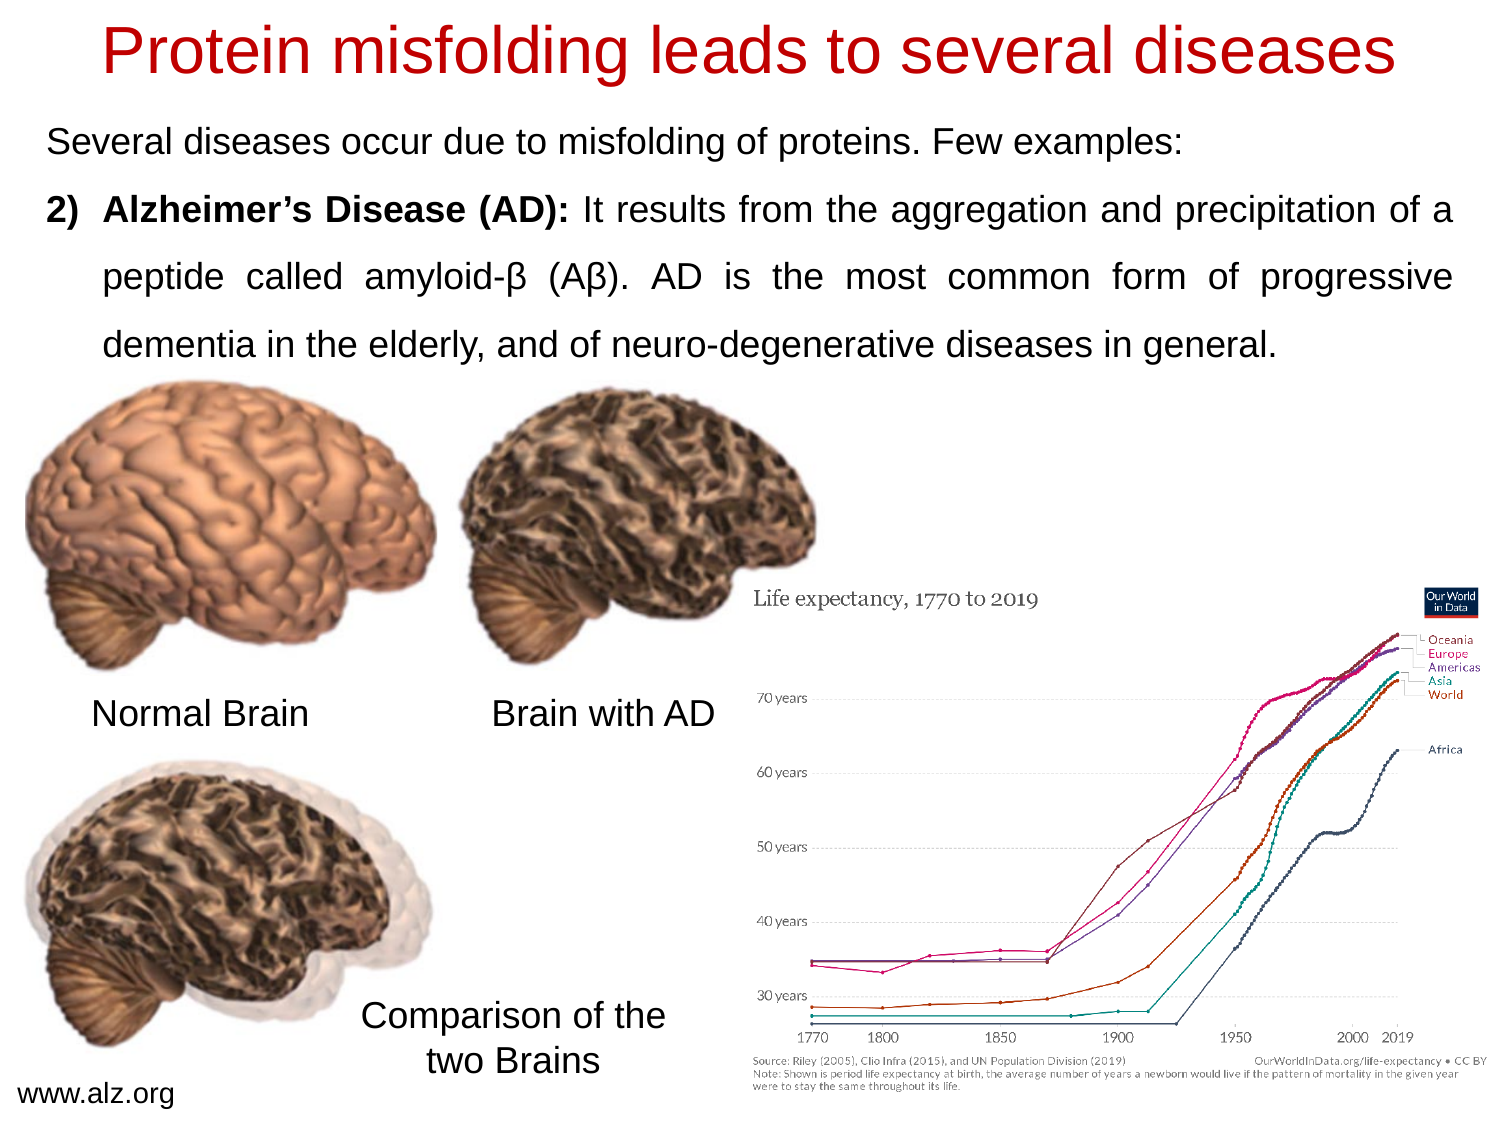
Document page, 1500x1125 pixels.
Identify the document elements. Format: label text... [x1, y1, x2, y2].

text_box Protein misfolding leads to several diseases [31, 0, 1469, 87]
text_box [1, 374, 826, 1119]
text_box Several diseases occur due to misfolding of proteins. Few examples: Alzheimer’s Disease (AD): It results from the aggregation and precipitation of a peptide called amyloid-β (Aβ). AD is the most common form of progressive dementia in the elderly, and of neuro-degenerative diseases in general. [31, 87, 1469, 373]
picture [739, 574, 1491, 1105]
